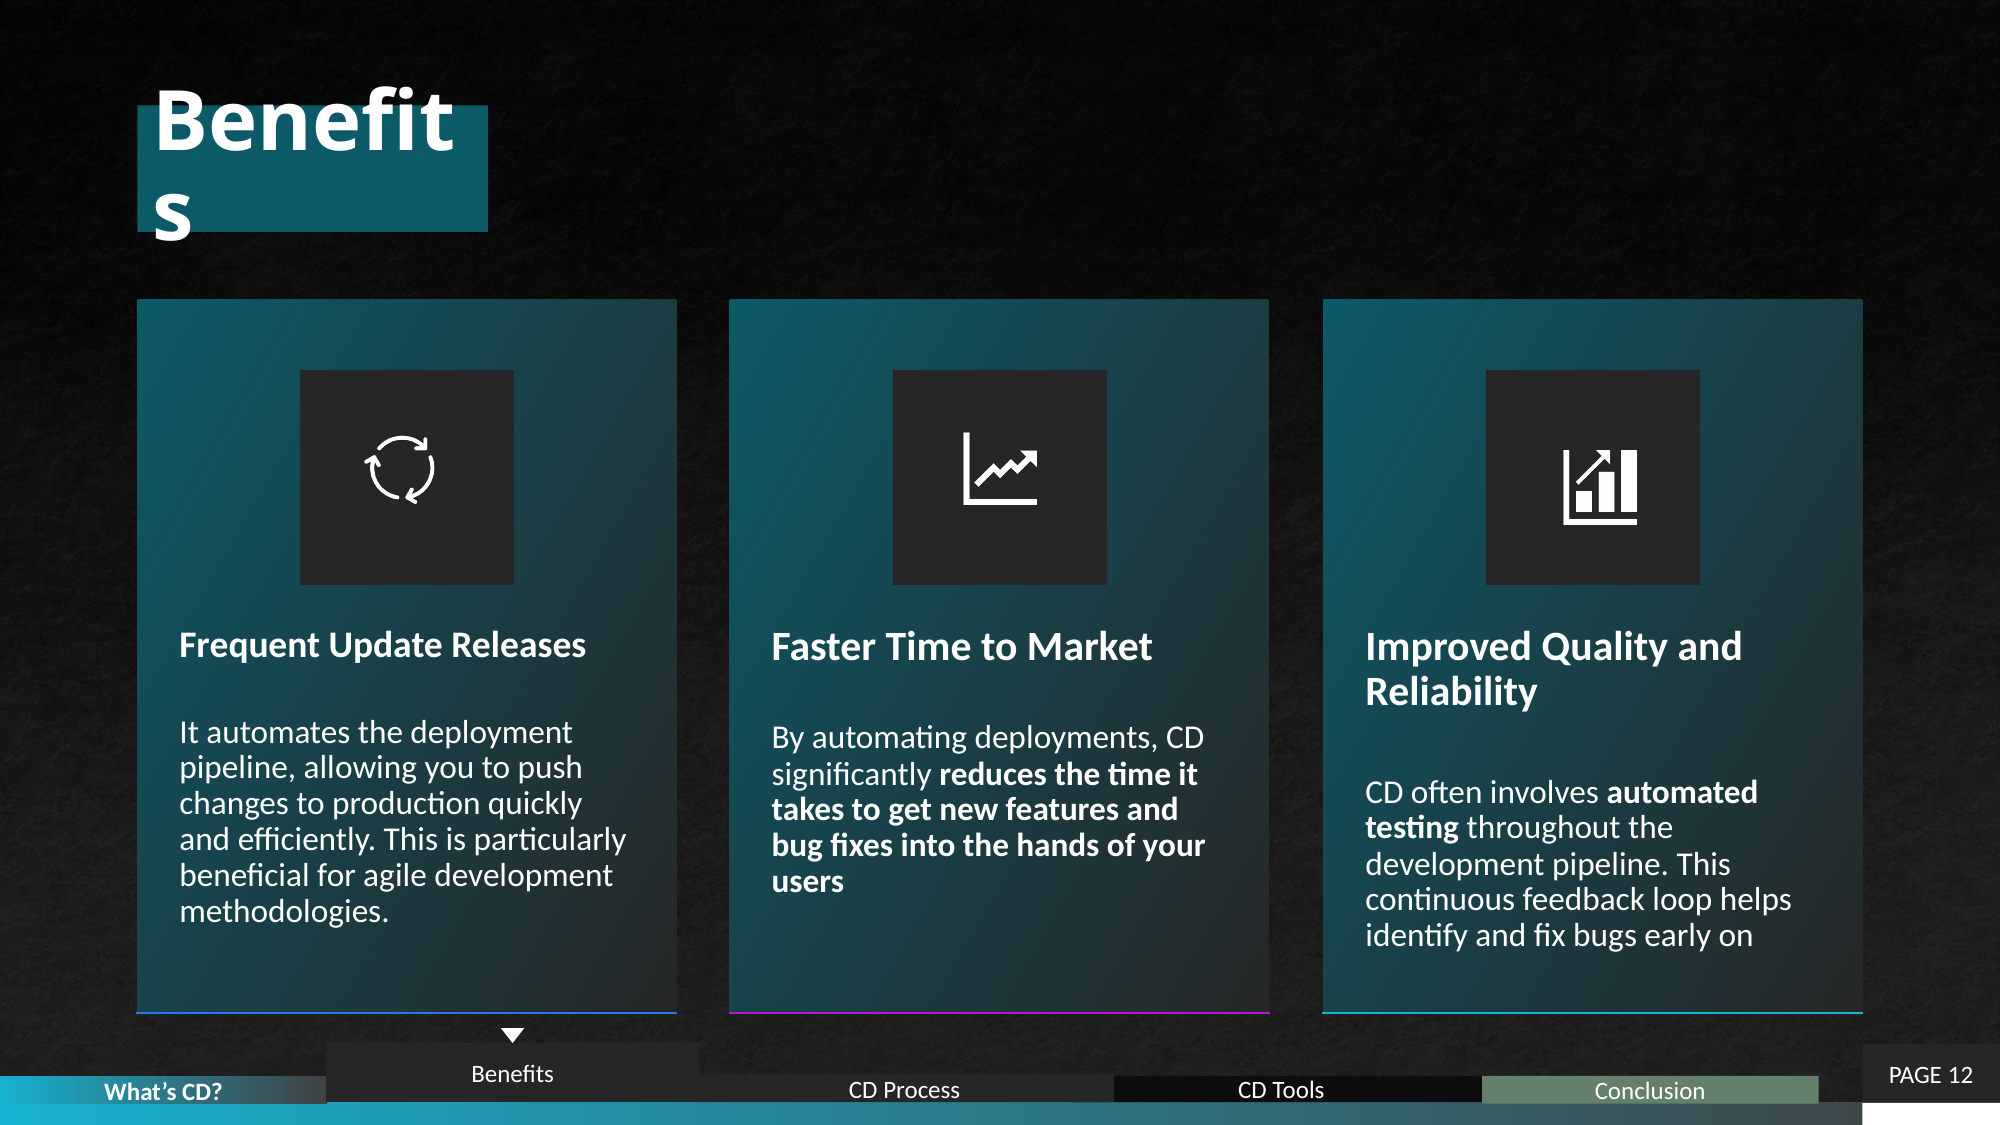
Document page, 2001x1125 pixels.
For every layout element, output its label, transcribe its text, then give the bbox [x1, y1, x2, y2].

text_box What’s CD? [0, 1075, 328, 1104]
text_box CD Process [694, 1073, 1115, 1103]
text_box Benefits [325, 1042, 700, 1103]
slide_number PAGE 12 [1862, 1043, 2000, 1103]
text_box Conclusion [1481, 1075, 1820, 1105]
title Benefits [137, 105, 488, 232]
text_box [498, 1026, 527, 1045]
picture [0, 0, 2000, 1103]
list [137, 299, 1863, 1014]
text_box CD Tools [1115, 1075, 1481, 1103]
